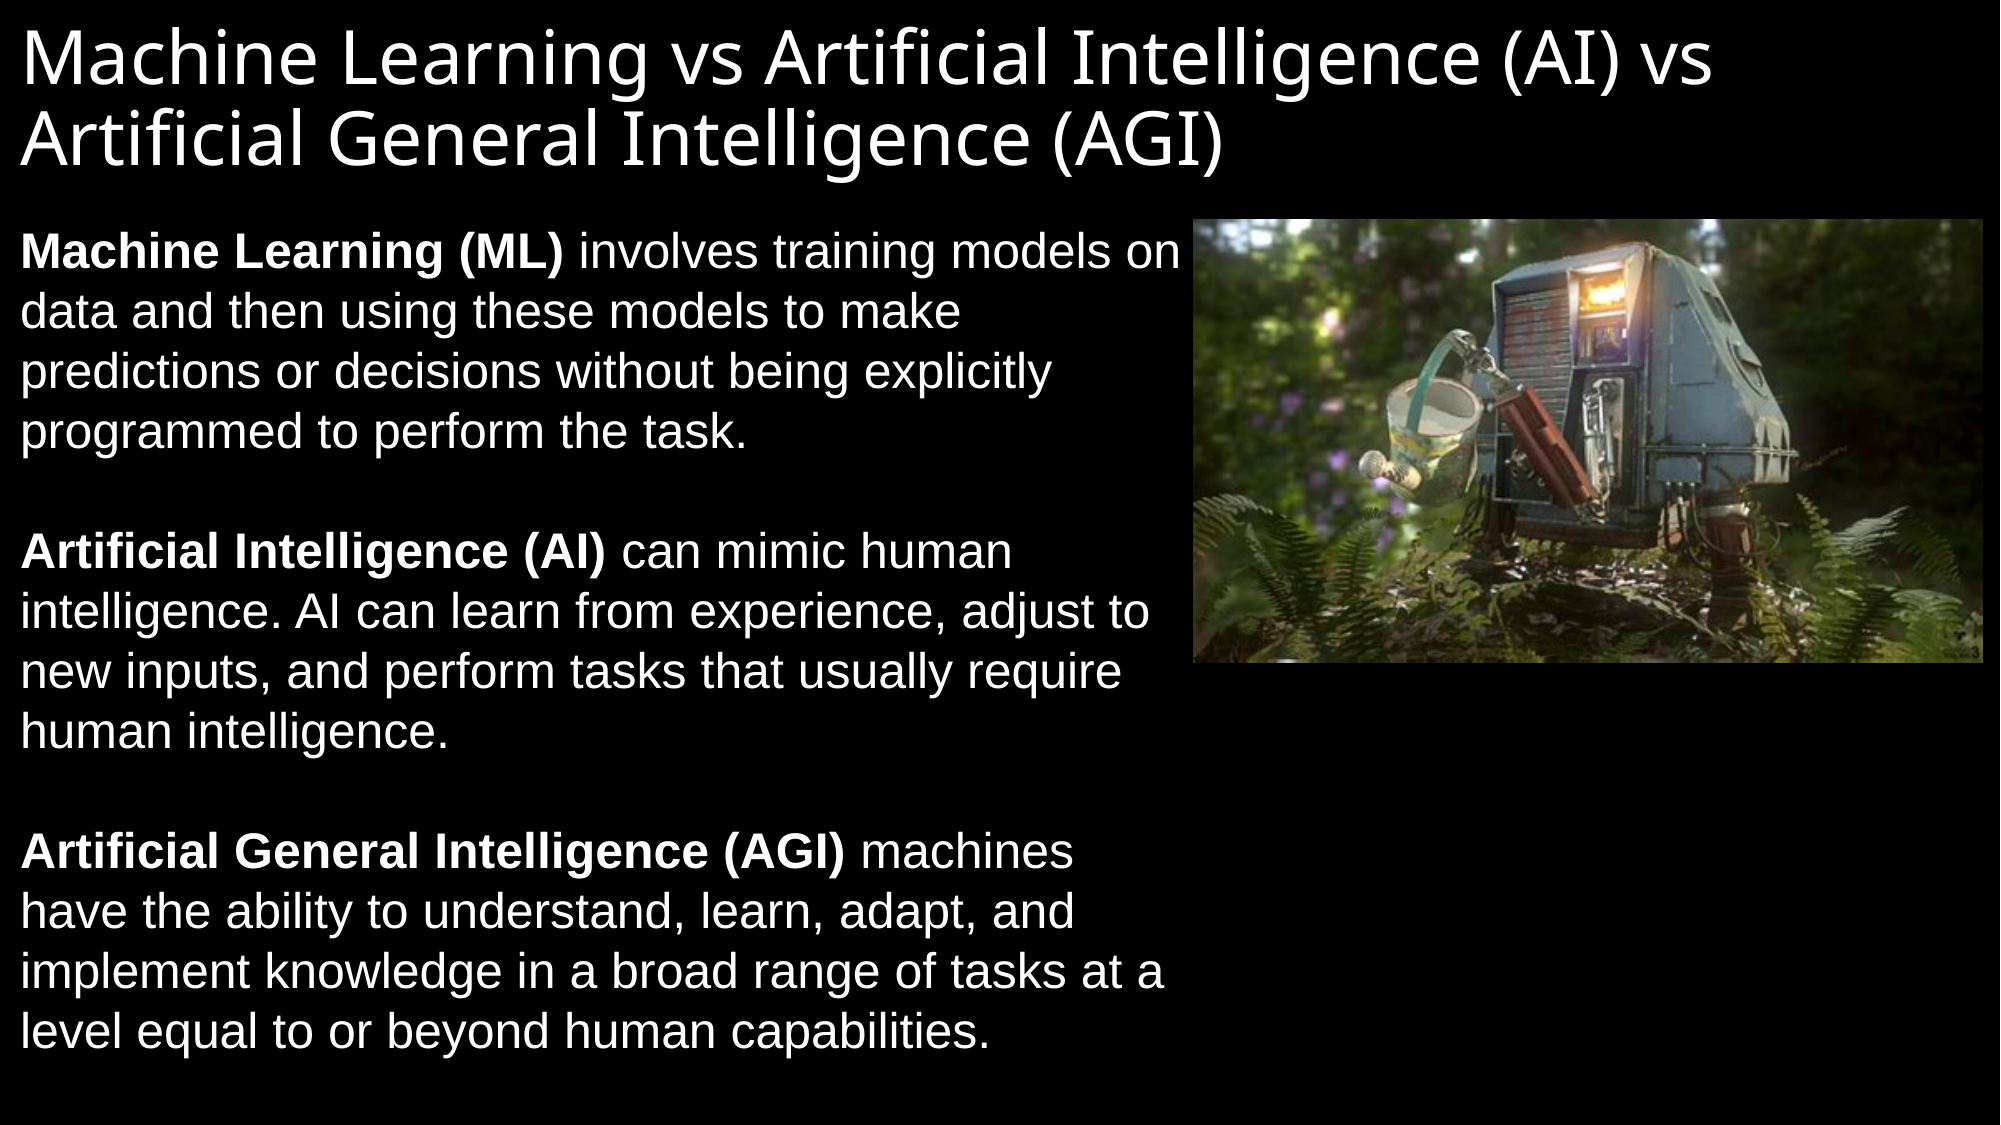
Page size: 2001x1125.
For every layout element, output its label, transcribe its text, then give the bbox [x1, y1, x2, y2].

picture [1193, 219, 1983, 663]
title Machine Learning vs Artificial Intelligence (AI) vs Artificial General Intelligence (AGI) [0, 0, 1993, 238]
subtitle Machine Learning (ML) involves training models on data and then using these models to make predictions or decisions without being explicitly programmed to perform the task. Artificial Intelligence (AI) can mimic human intelligence. AI can learn from experience, adjust to new inputs, and perform tasks that usually require human intelligence. Artificial General Intelligence (AGI) machines have the ability to understand, learn, adapt, and implement knowledge in a broad range of tasks at a level equal to or beyond human capabilities. [0, 198, 1215, 1115]
